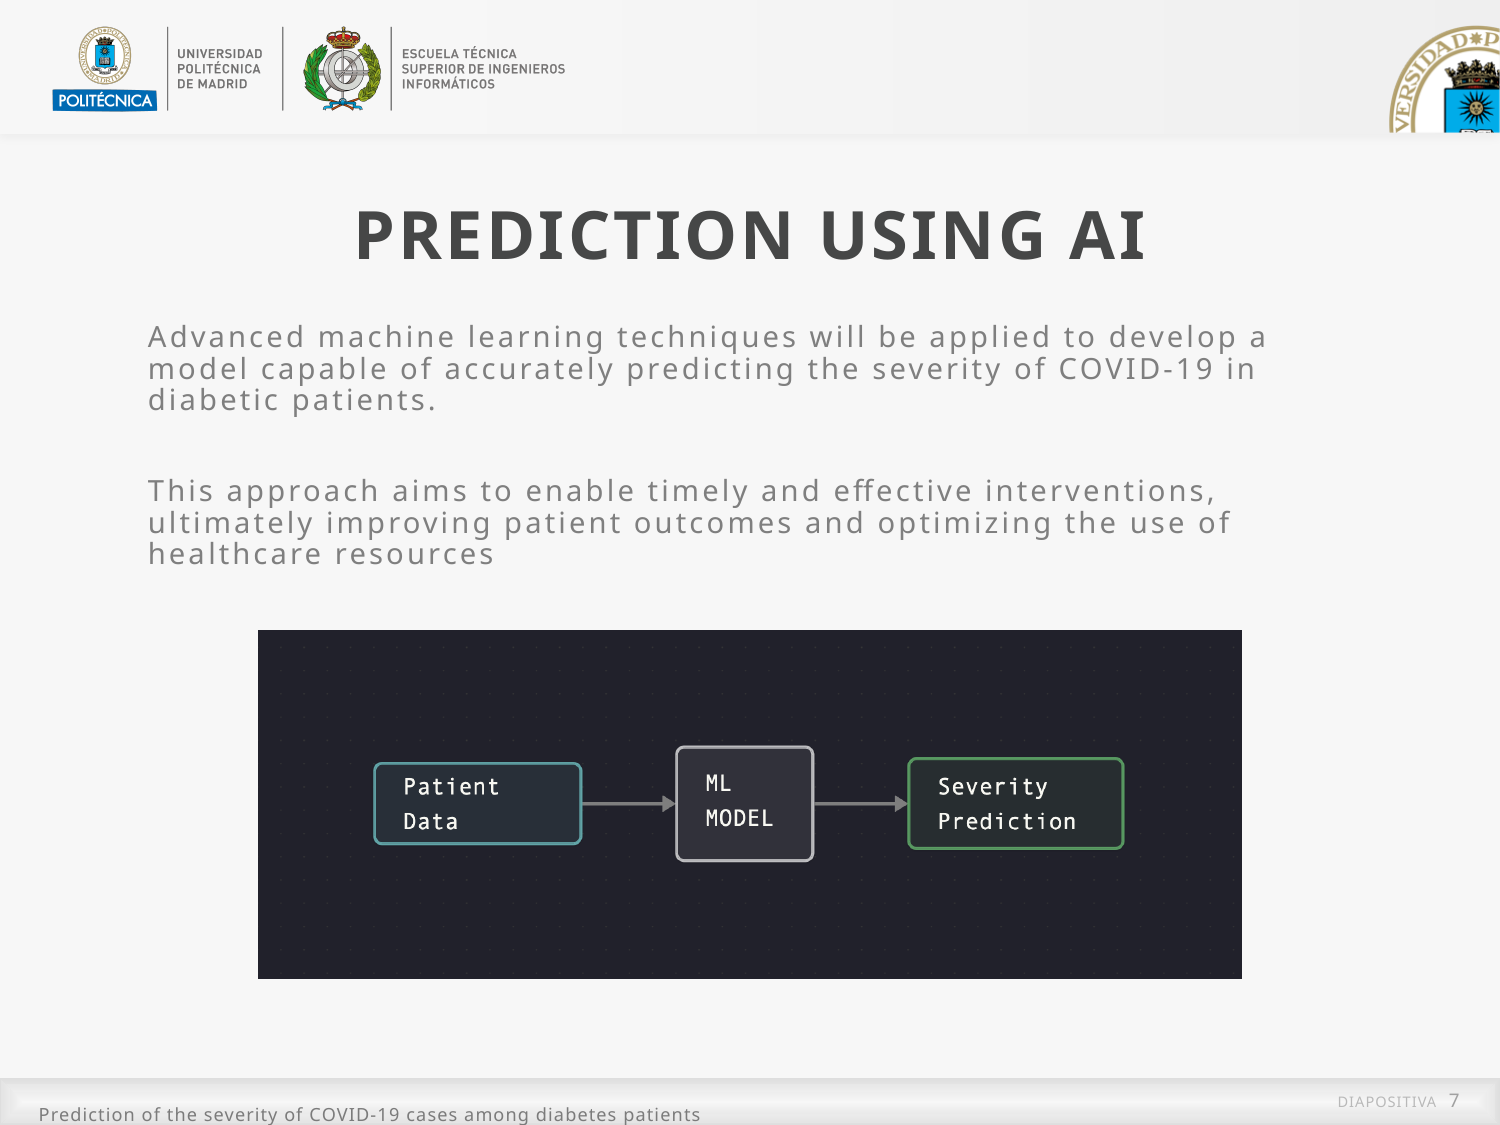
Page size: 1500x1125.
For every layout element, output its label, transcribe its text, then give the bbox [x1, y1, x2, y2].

picture [258, 630, 1242, 979]
list Advanced machine learning techniques will be applied to develop a model capable of accurately predicting the severity of COVID-19 in diabetic patients. [147, 322, 1352, 419]
text_box This approach aims to enable timely and effective interventions, ultimately improving patient outcomes and optimizing the use of healthcare resources [147, 476, 1352, 571]
picture [1387, 23, 1500, 133]
list Prediction of the severity of COVID-19 cases among diabetes patients [32, 1077, 1137, 1125]
list Prediction using AI [94, 202, 1406, 369]
picture [1470, 101, 1483, 115]
picture [30, 4, 587, 134]
